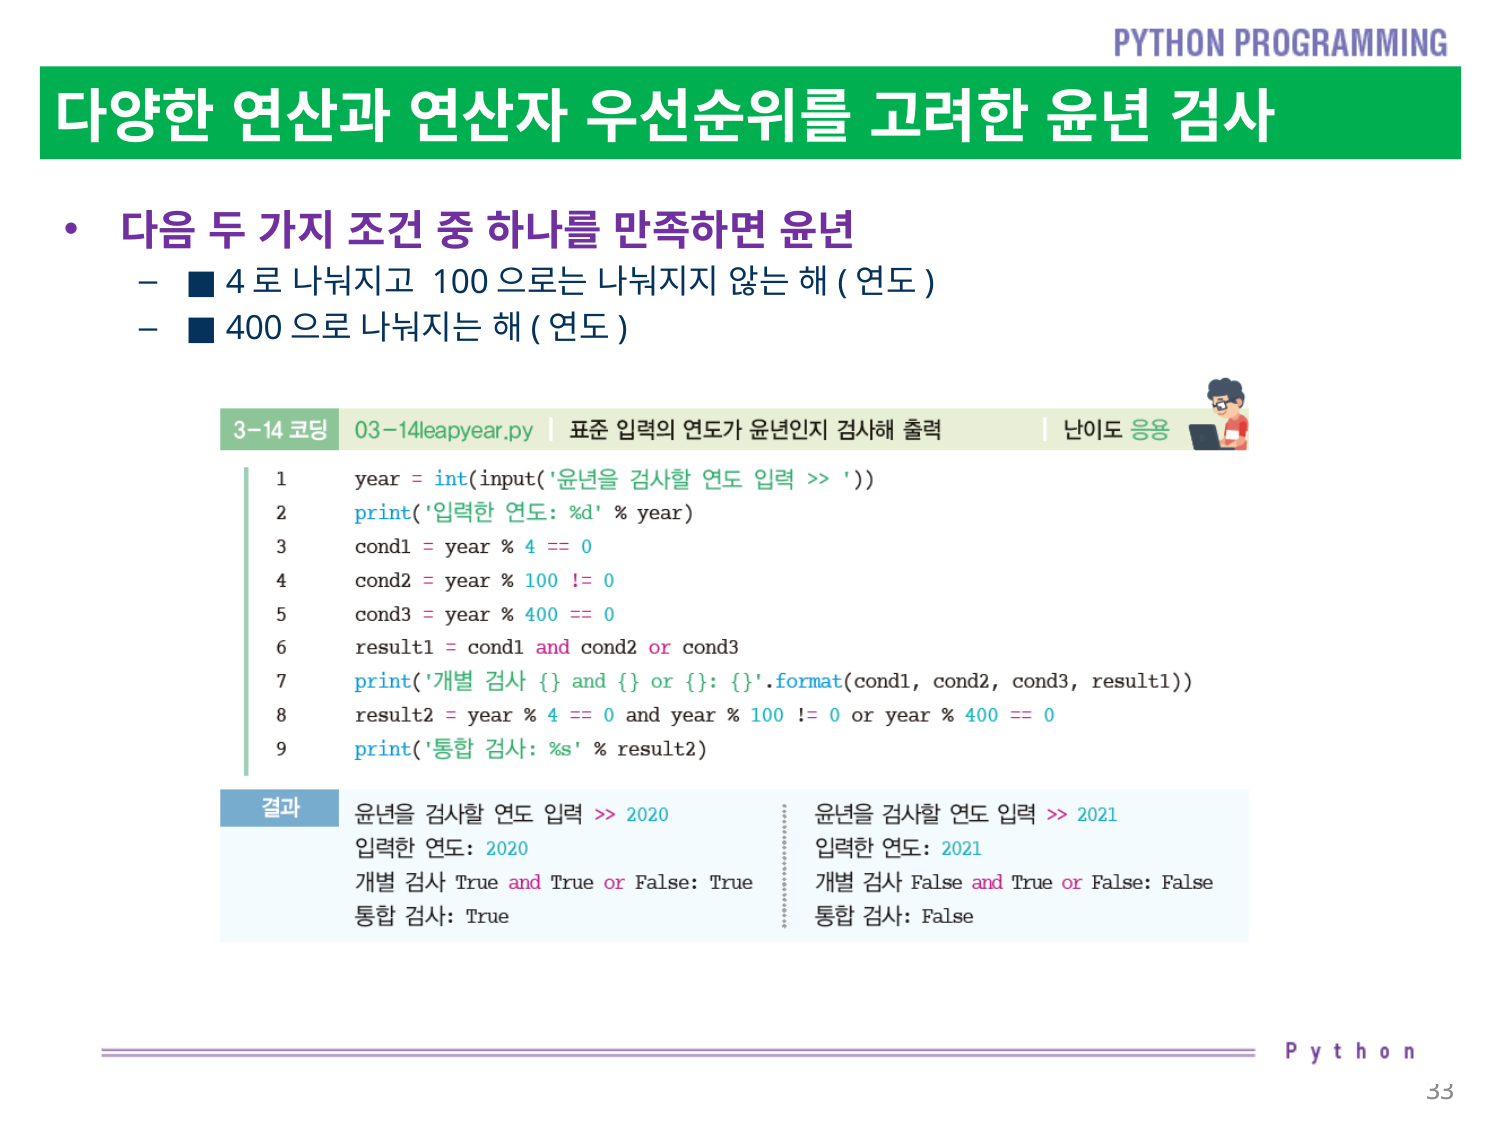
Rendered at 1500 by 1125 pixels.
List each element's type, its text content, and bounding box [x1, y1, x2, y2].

list 다음 두 가지 조건 중 하나를 만족하면 윤년 ■ 4로 나눠지고 100으로는 나눠지지 않는 해(연도) ■ 400으로 나눠지는 해(연도) [48, 195, 1461, 1041]
title 다양한 연산과 연산자 우선순위를 고려한 윤년 검사 [39, 76, 1444, 152]
picture [18, 1020, 1483, 1084]
picture [208, 369, 1258, 950]
slide_number 33 [1119, 1071, 1470, 1112]
picture [1106, 13, 1462, 66]
